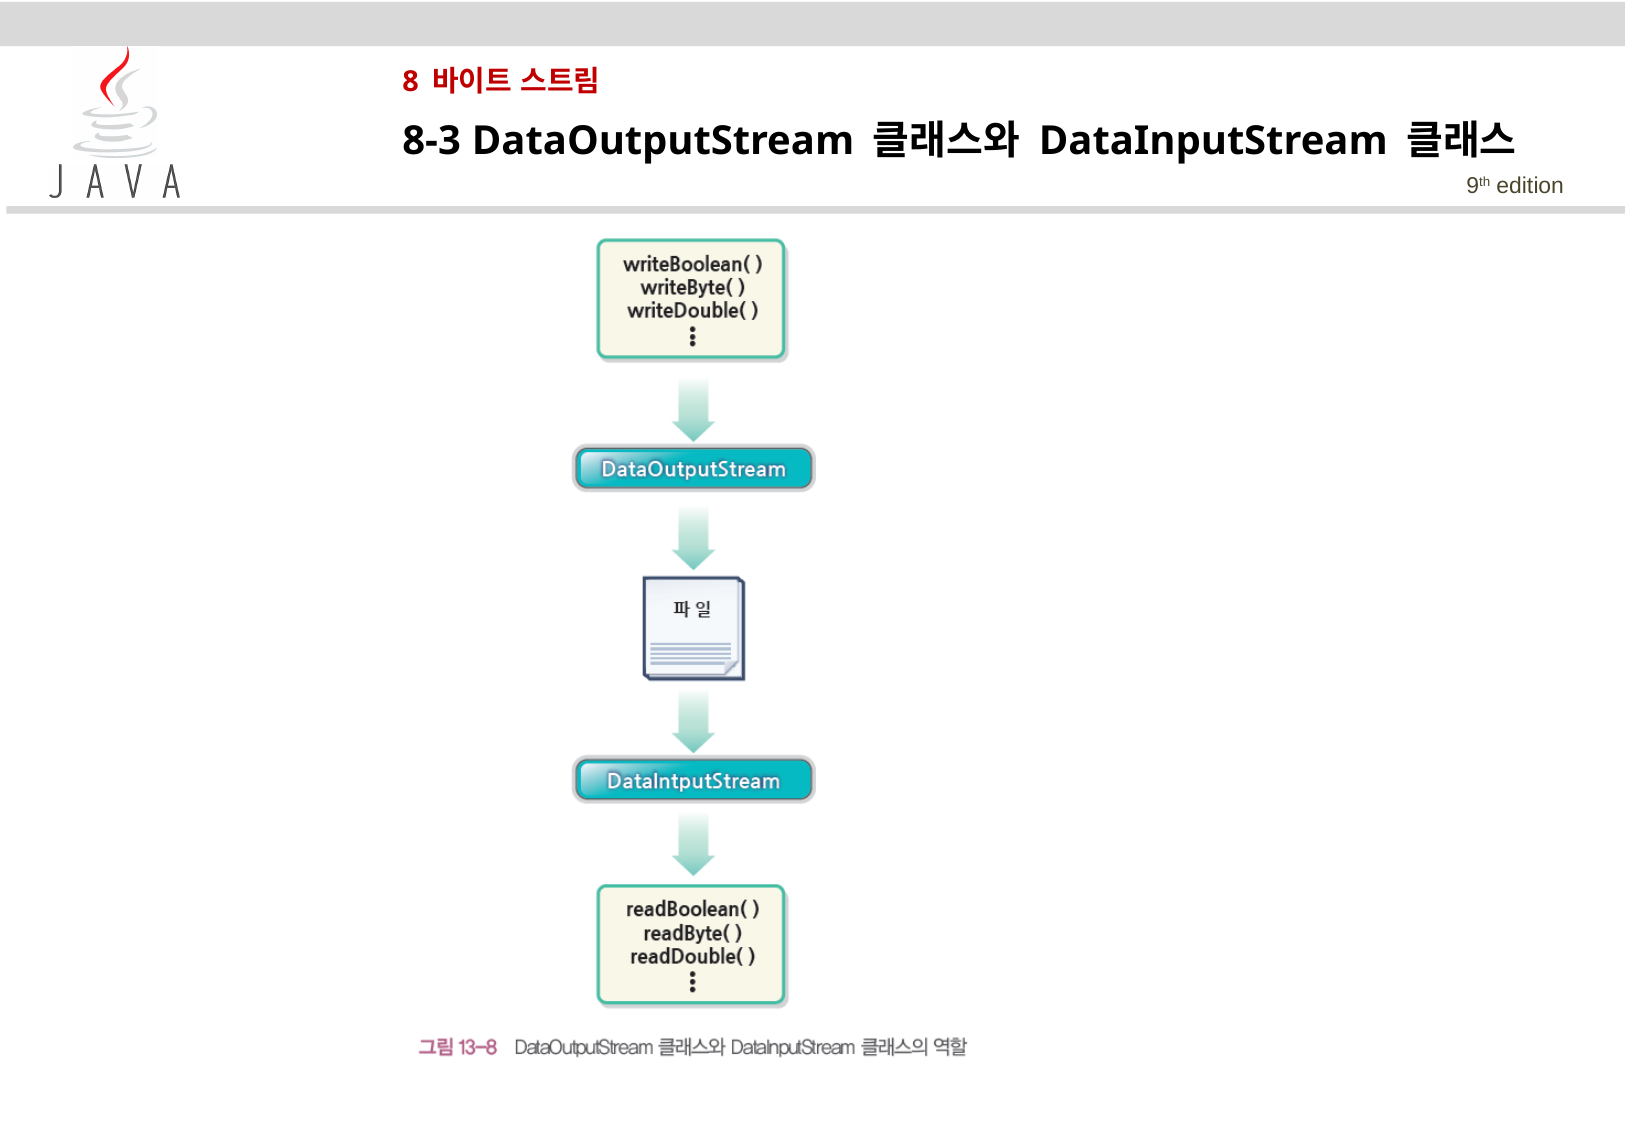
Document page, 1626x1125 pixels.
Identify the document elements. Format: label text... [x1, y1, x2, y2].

picture [73, 46, 157, 158]
list 8-3 DataOutputStream 클래스와 DataInputStream 클래스 [387, 101, 1545, 171]
picture [49, 164, 180, 198]
picture [399, 224, 988, 1075]
title 8 바이트 스트림 [387, 54, 1393, 105]
